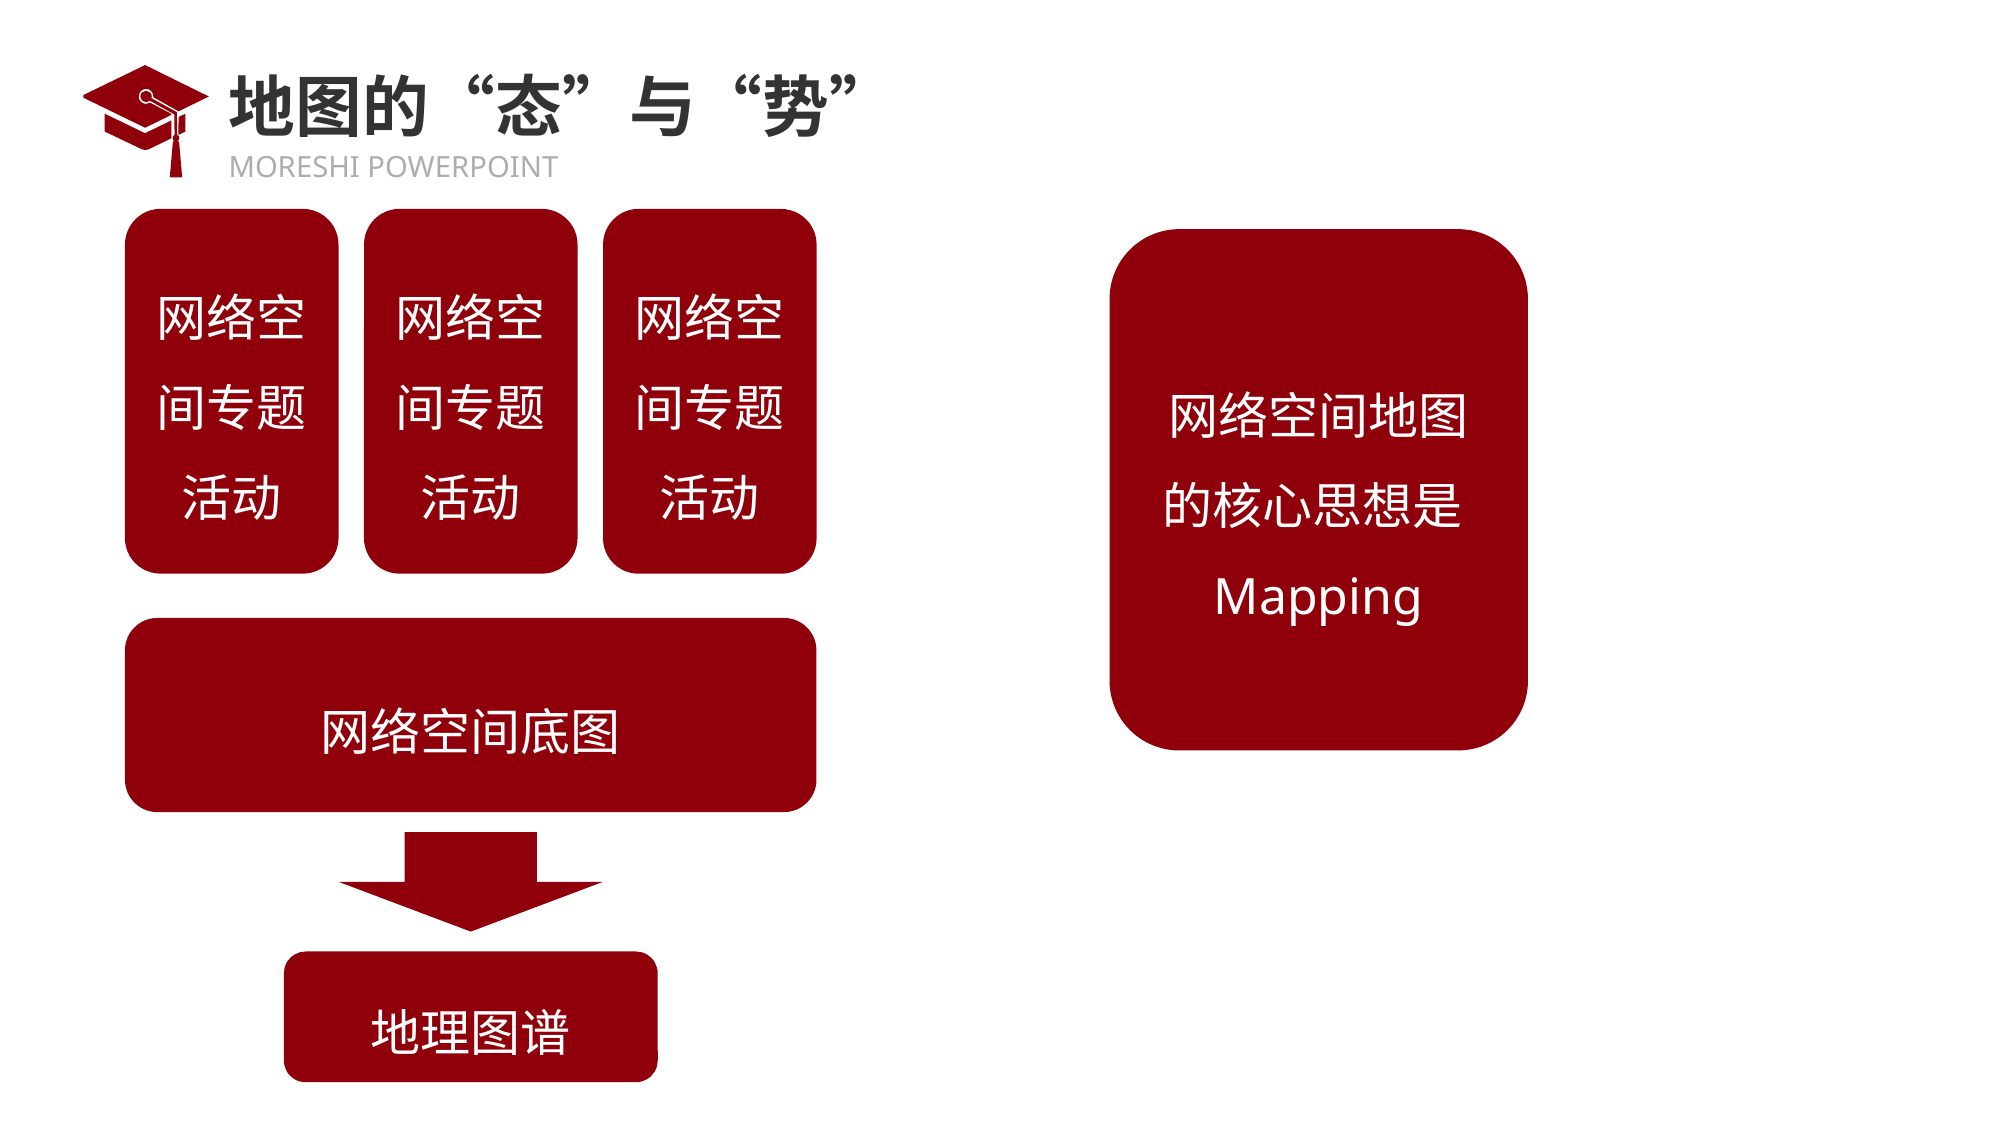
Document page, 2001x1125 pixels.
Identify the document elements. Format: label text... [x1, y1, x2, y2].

text_box 网络空间专题活动 [362, 207, 579, 575]
text_box 网络空间底图 [123, 616, 818, 814]
title 地图的“态”与“势” [213, 55, 1862, 165]
text_box 网络空间专题活动 [601, 207, 818, 575]
text_box 网络空间地图的核心思想是Mapping [1108, 228, 1530, 752]
text_box 网络空间专题活动 [123, 207, 340, 575]
text_box [338, 830, 604, 933]
text_box 地理图谱 [282, 950, 659, 1084]
